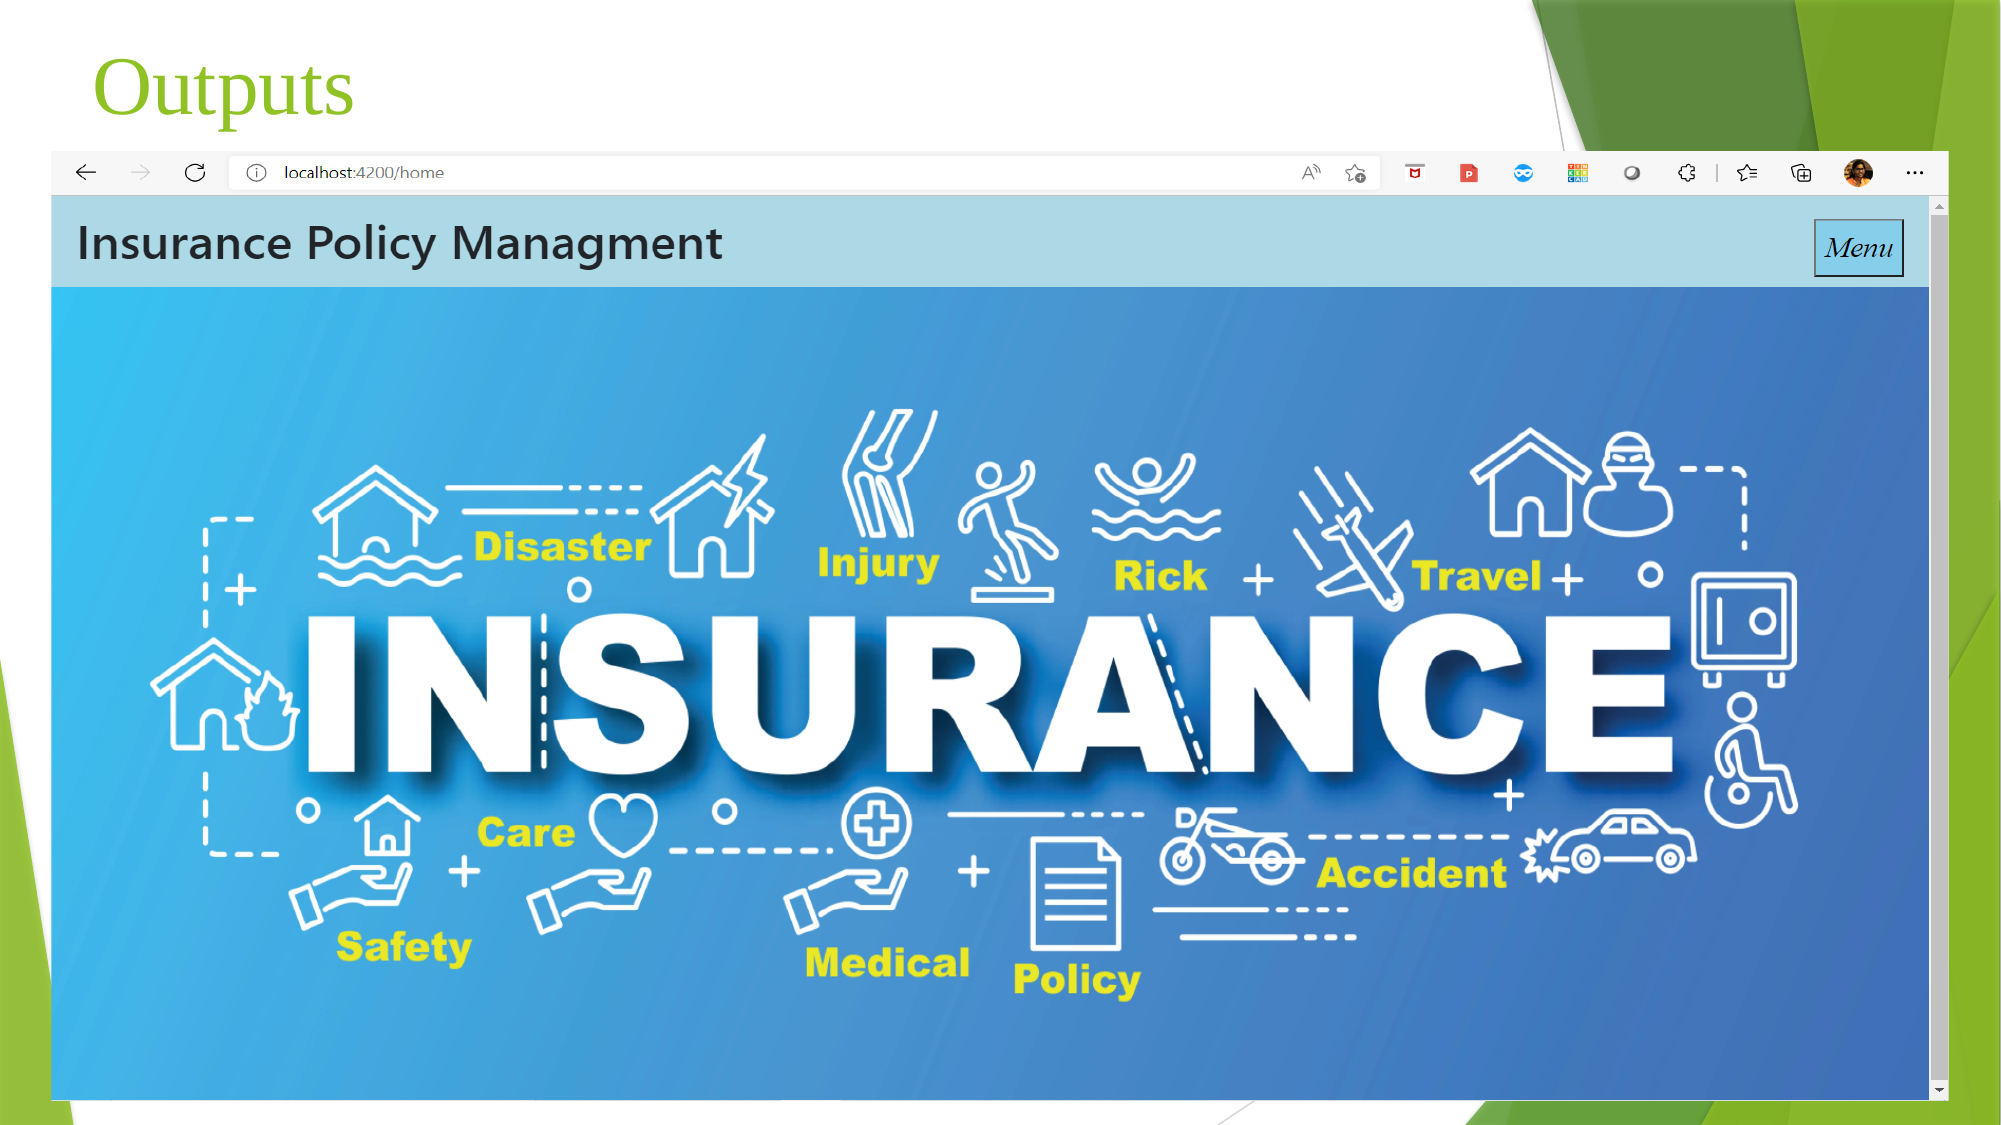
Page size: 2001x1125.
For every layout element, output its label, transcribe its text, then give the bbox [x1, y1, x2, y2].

picture [50, 150, 1950, 1102]
text_box Outputs [77, 24, 1527, 140]
text_box [77, 24, 1667, 141]
